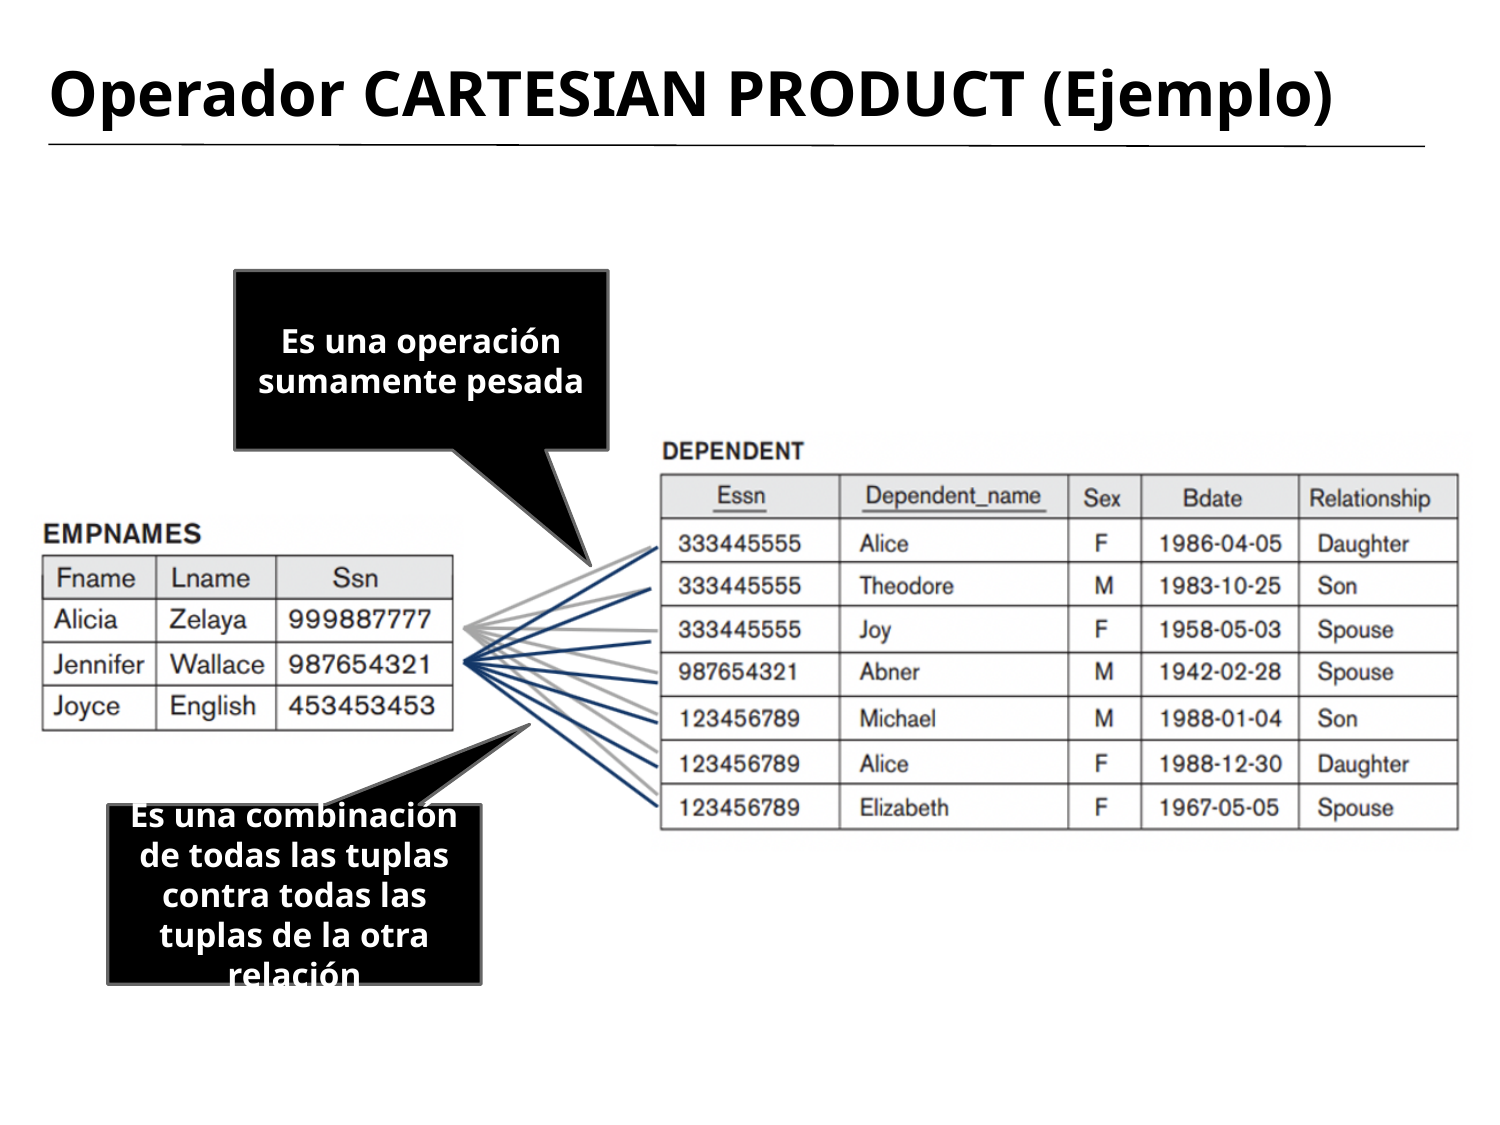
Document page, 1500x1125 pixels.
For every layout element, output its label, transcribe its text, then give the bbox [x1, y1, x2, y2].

text_box Es una operación sumamente pesada [234, 270, 609, 394]
picture [24, 395, 1476, 864]
title Operador CARTESIAN PRODUCT (Ejemplo) [33, 32, 1384, 145]
text_box Es una combinación de todas las tuplas contra todas las tuplas de la otra relación [107, 872, 482, 985]
